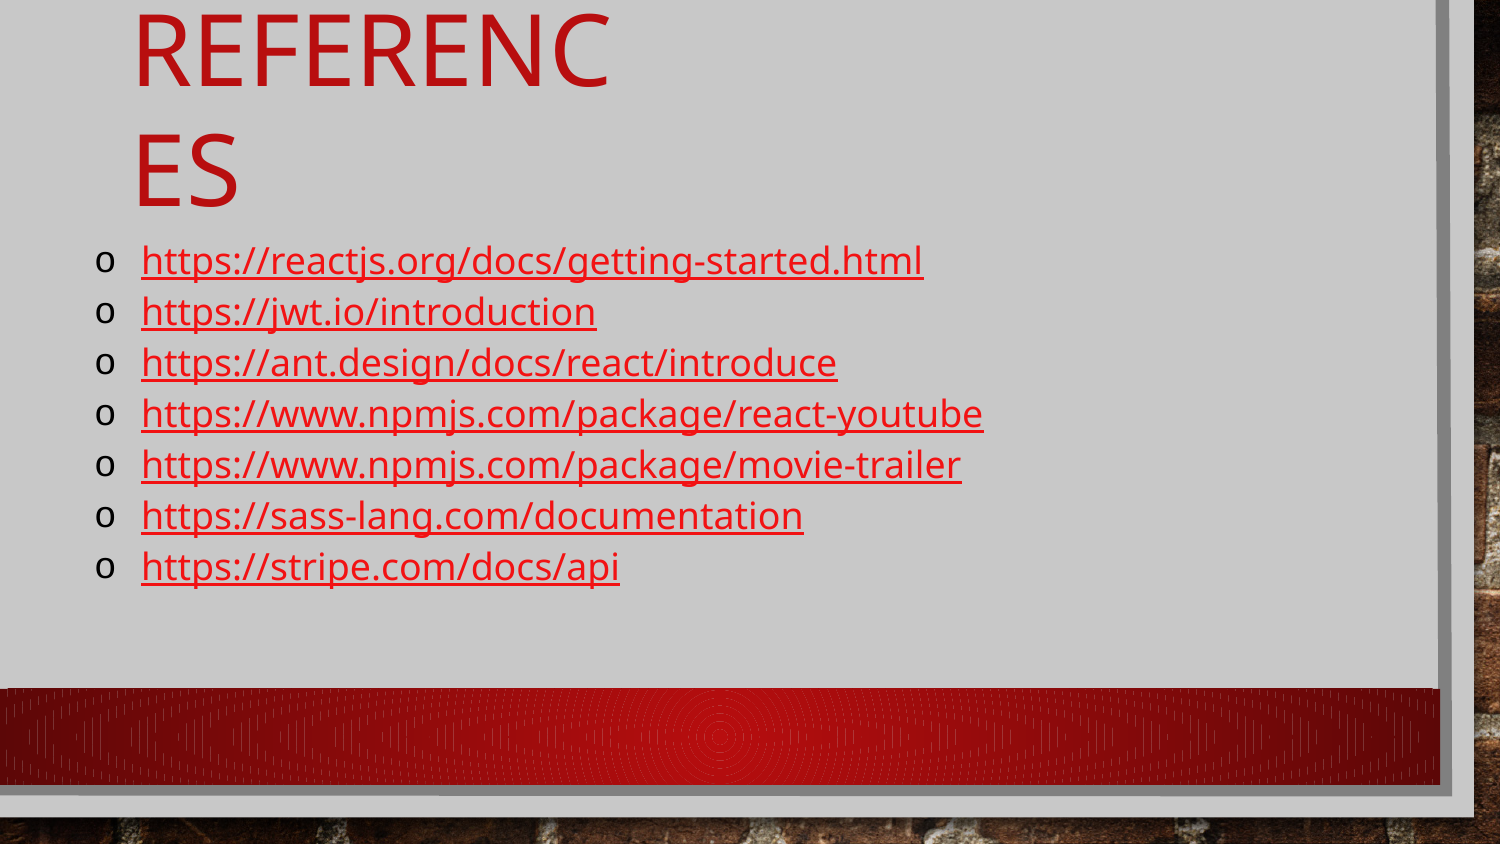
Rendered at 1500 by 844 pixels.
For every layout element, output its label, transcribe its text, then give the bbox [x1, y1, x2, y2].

text_box https://reactjs.org/docs/getting-started.html https://jwt.io/introduction https://ant.design/docs/react/introduce https://www.npmjs.com/package/react-youtube https://www.npmjs.com/package/movie-trailer https://sass-lang.com/documentation https://stripe.com/docs/api [79, 229, 1224, 602]
title References [115, 0, 637, 214]
picture [0, 0, 1500, 844]
